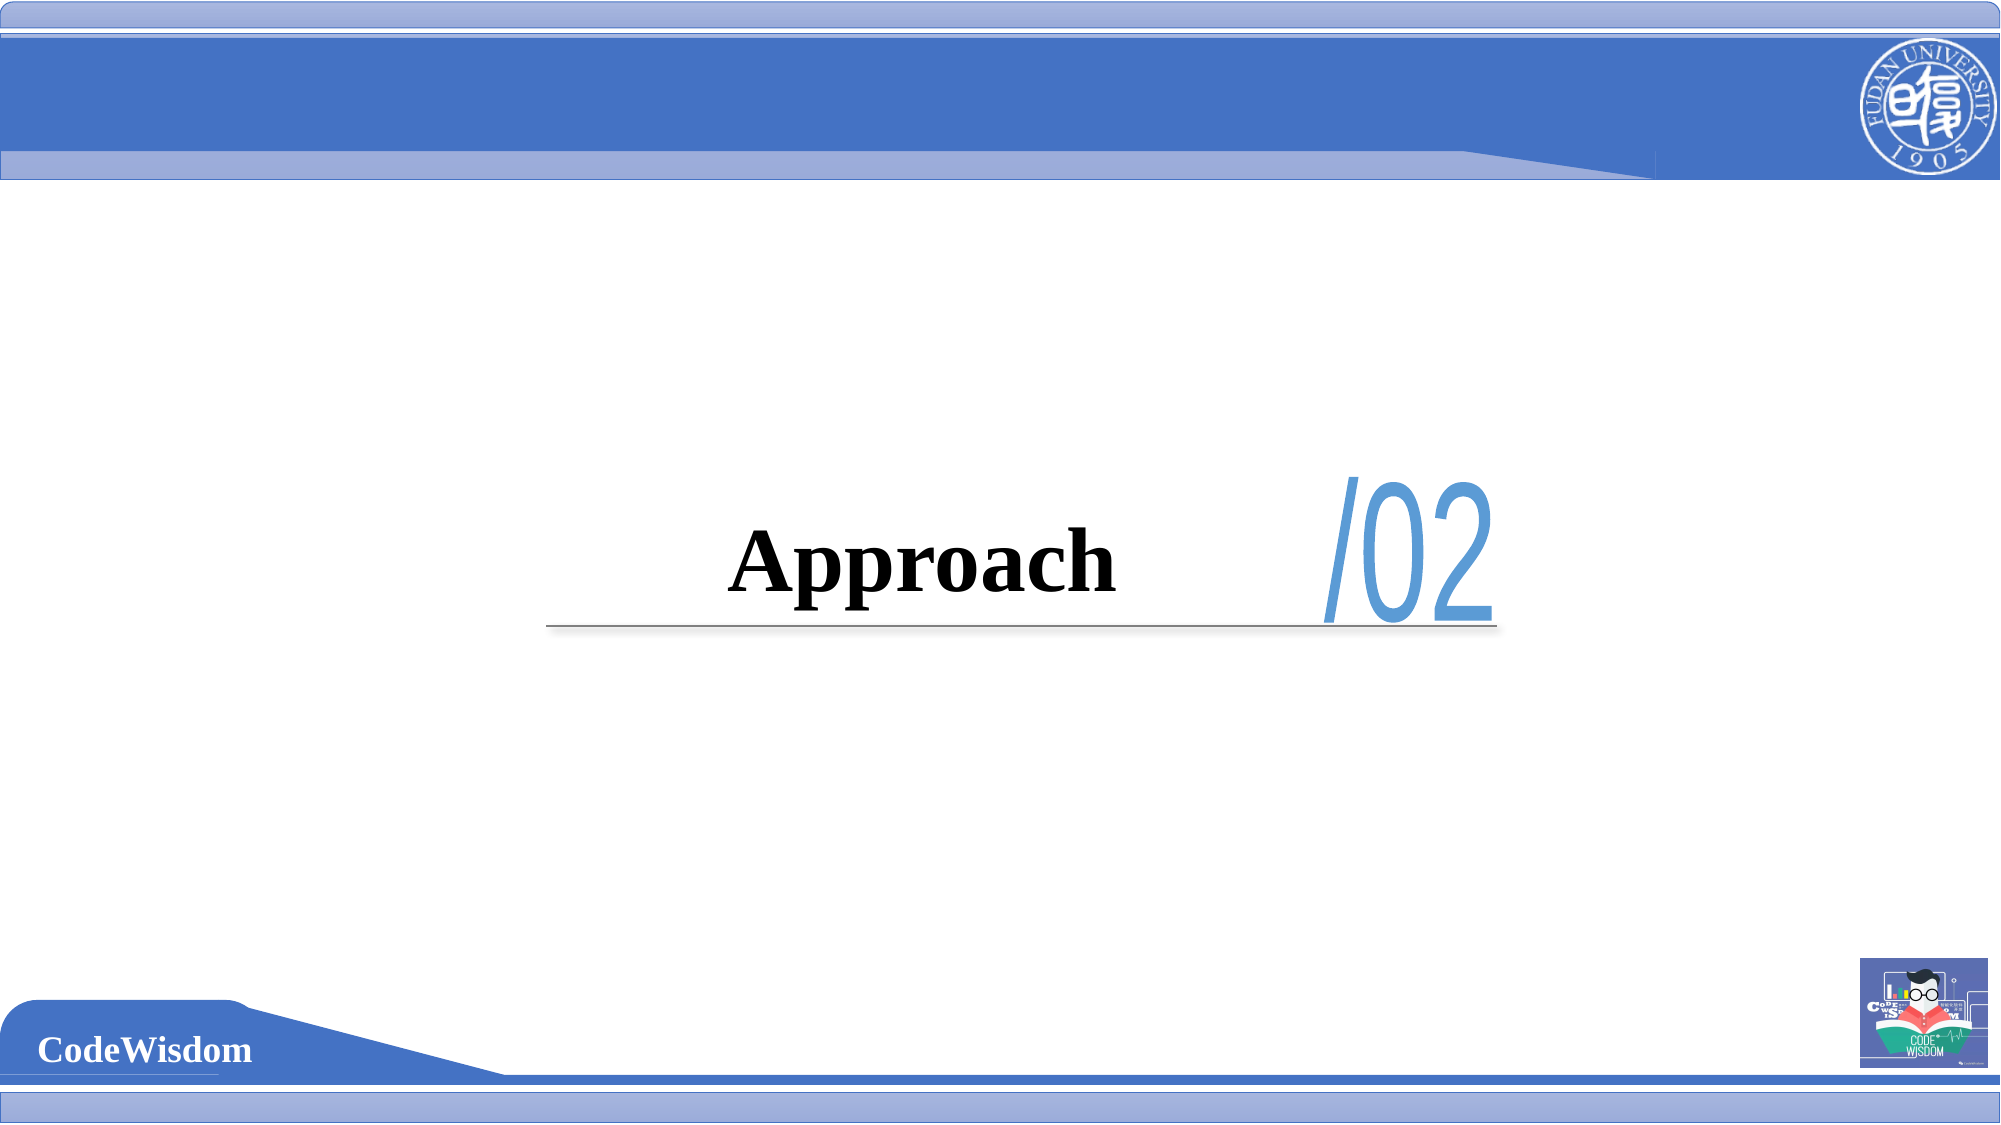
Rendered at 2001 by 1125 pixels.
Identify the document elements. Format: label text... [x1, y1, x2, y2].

text_box Approach [521, 504, 1324, 623]
picture [1860, 38, 1997, 175]
picture [1860, 958, 1988, 1068]
